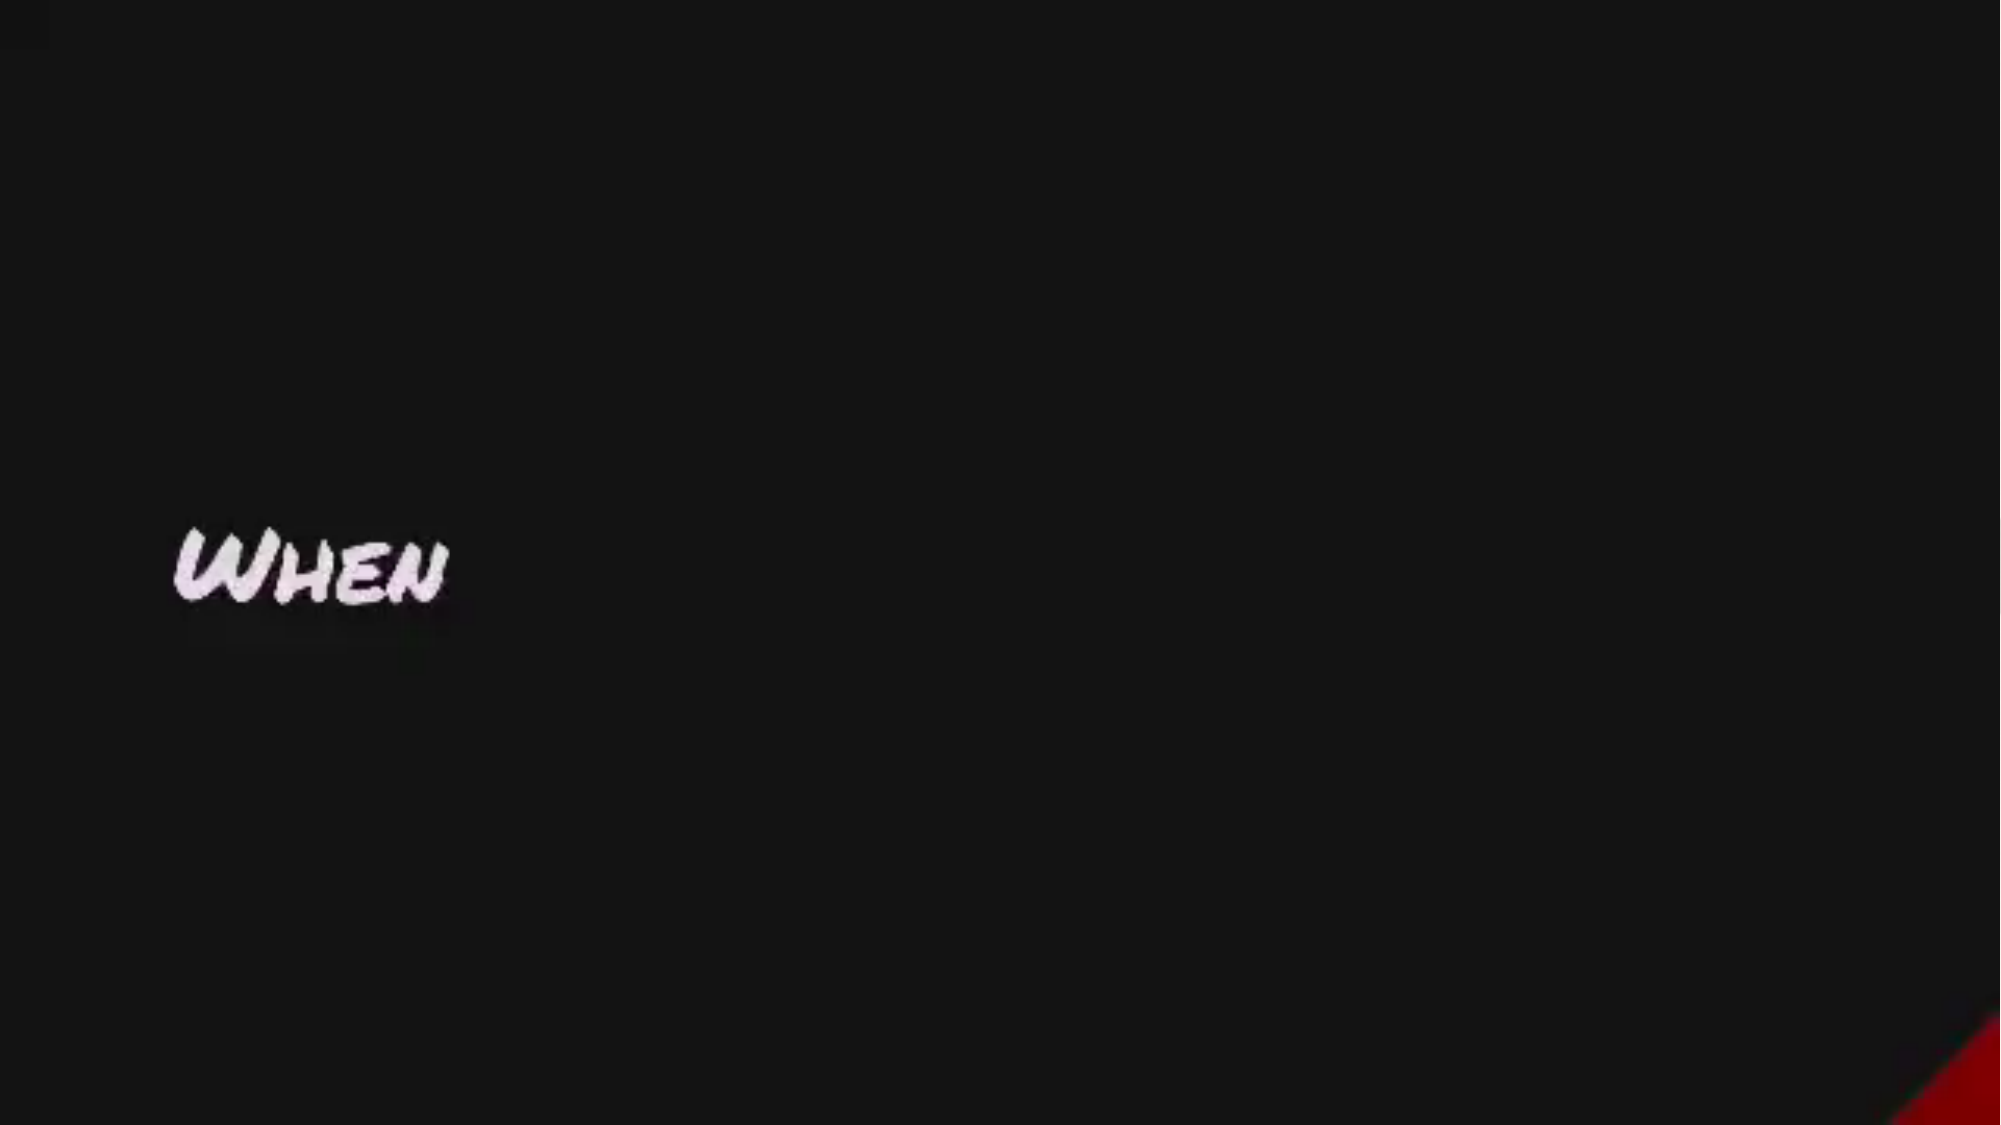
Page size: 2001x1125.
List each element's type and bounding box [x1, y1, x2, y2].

text_box [0, 0, 2000, 1125]
